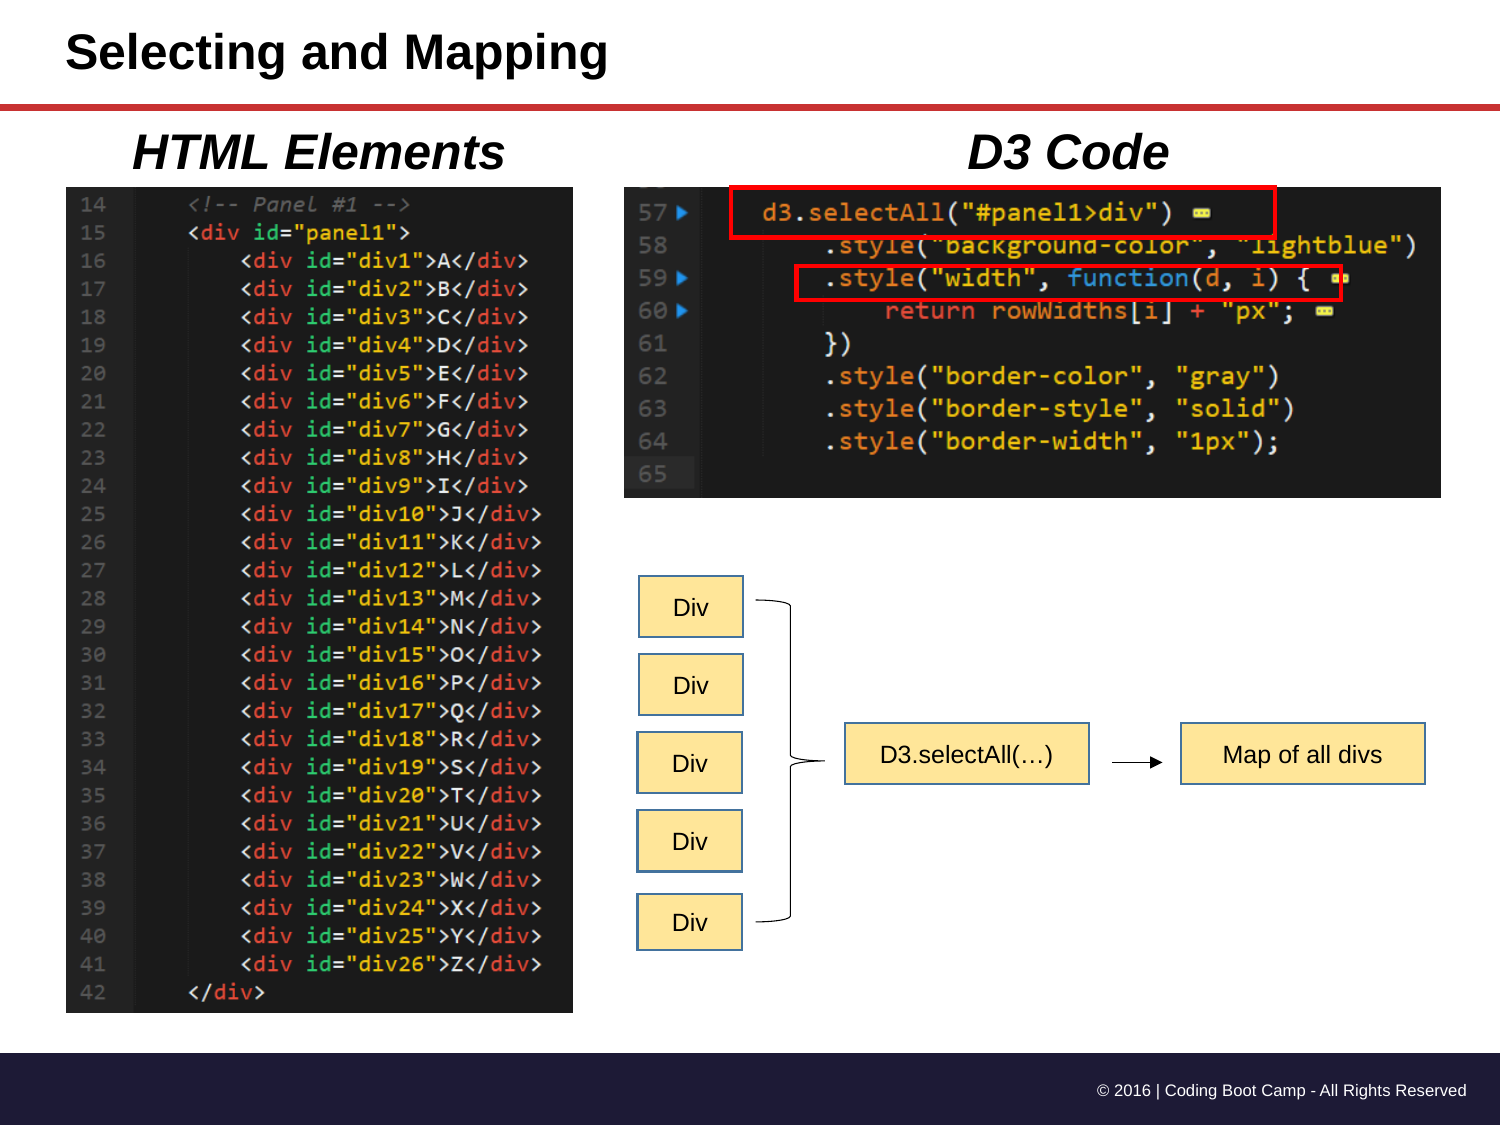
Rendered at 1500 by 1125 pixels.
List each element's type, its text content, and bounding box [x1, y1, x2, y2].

text_box Map of all divs [1180, 722, 1426, 785]
text_box D3.selectAll(…) [844, 722, 1090, 785]
text_box D3 Code [952, 111, 1185, 186]
picture [66, 187, 573, 1013]
text_box [755, 599, 825, 923]
text_box Div [636, 809, 743, 873]
text_box Div [636, 731, 743, 794]
title Selecting and Mapping [50, 0, 948, 108]
text_box Div [638, 575, 744, 638]
picture [624, 187, 1441, 499]
text_box Div [636, 893, 743, 951]
text_box Div [638, 653, 744, 716]
text_box HTML Elements [117, 111, 522, 187]
